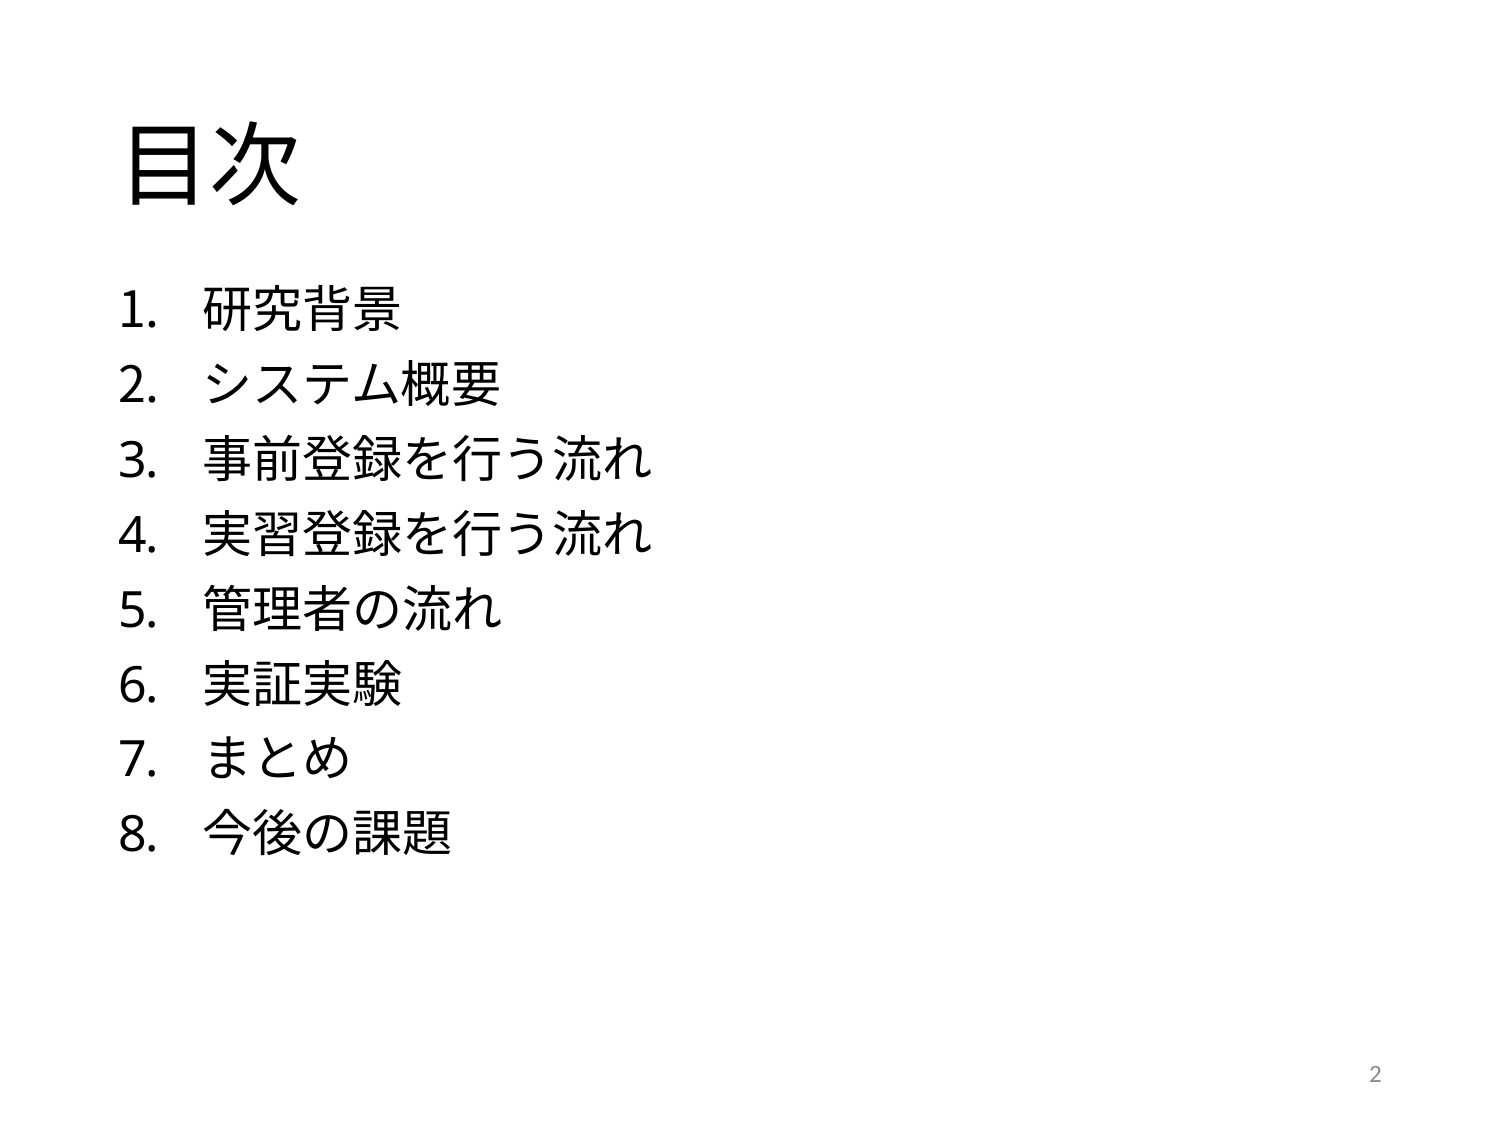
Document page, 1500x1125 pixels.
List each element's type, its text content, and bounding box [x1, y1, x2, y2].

slide_number 2 [1059, 1042, 1397, 1103]
list 研究背景 システム概要 事前登録を行う流れ 実習登録を行う流れ 管理者の流れ 実証実験 まとめ 今後の課題 [103, 277, 1397, 973]
title 目次 [103, 59, 1397, 277]
